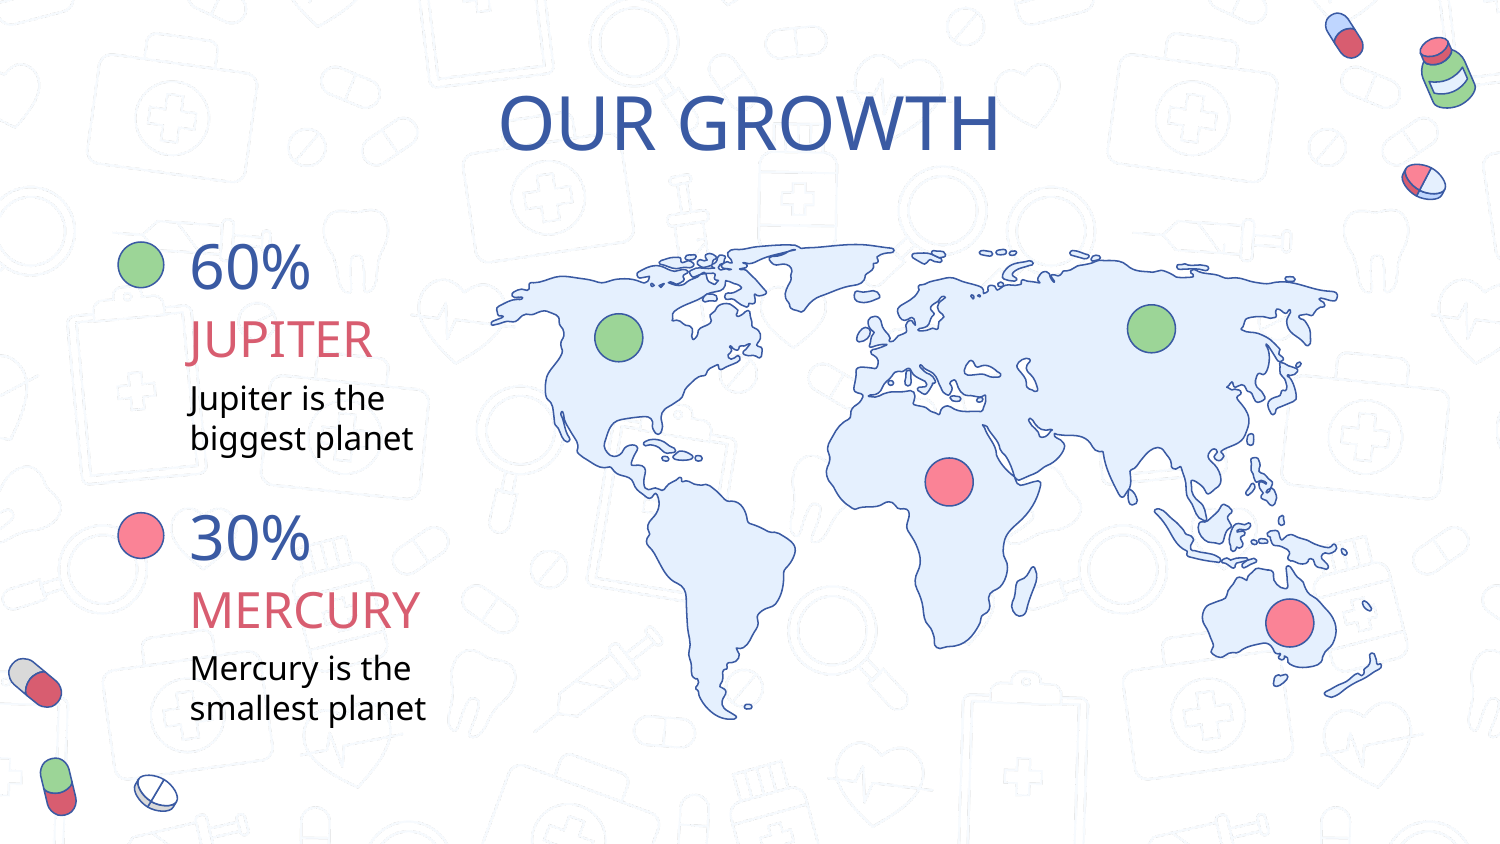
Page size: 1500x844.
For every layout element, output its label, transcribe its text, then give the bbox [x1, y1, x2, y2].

picture [0, 0, 1500, 844]
text_box Jupiter is the biggest planet [189, 363, 428, 470]
text_box Mercury is the smallest planet [189, 634, 428, 741]
text_box [118, 242, 164, 288]
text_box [490, 244, 1383, 720]
text_box MERCURY [189, 583, 428, 634]
text_box 60% [189, 217, 428, 312]
text_box [118, 512, 164, 559]
text_box JUPITER [189, 312, 428, 363]
title OUR GROWTH [118, 72, 1382, 167]
text_box 30% [189, 488, 428, 583]
